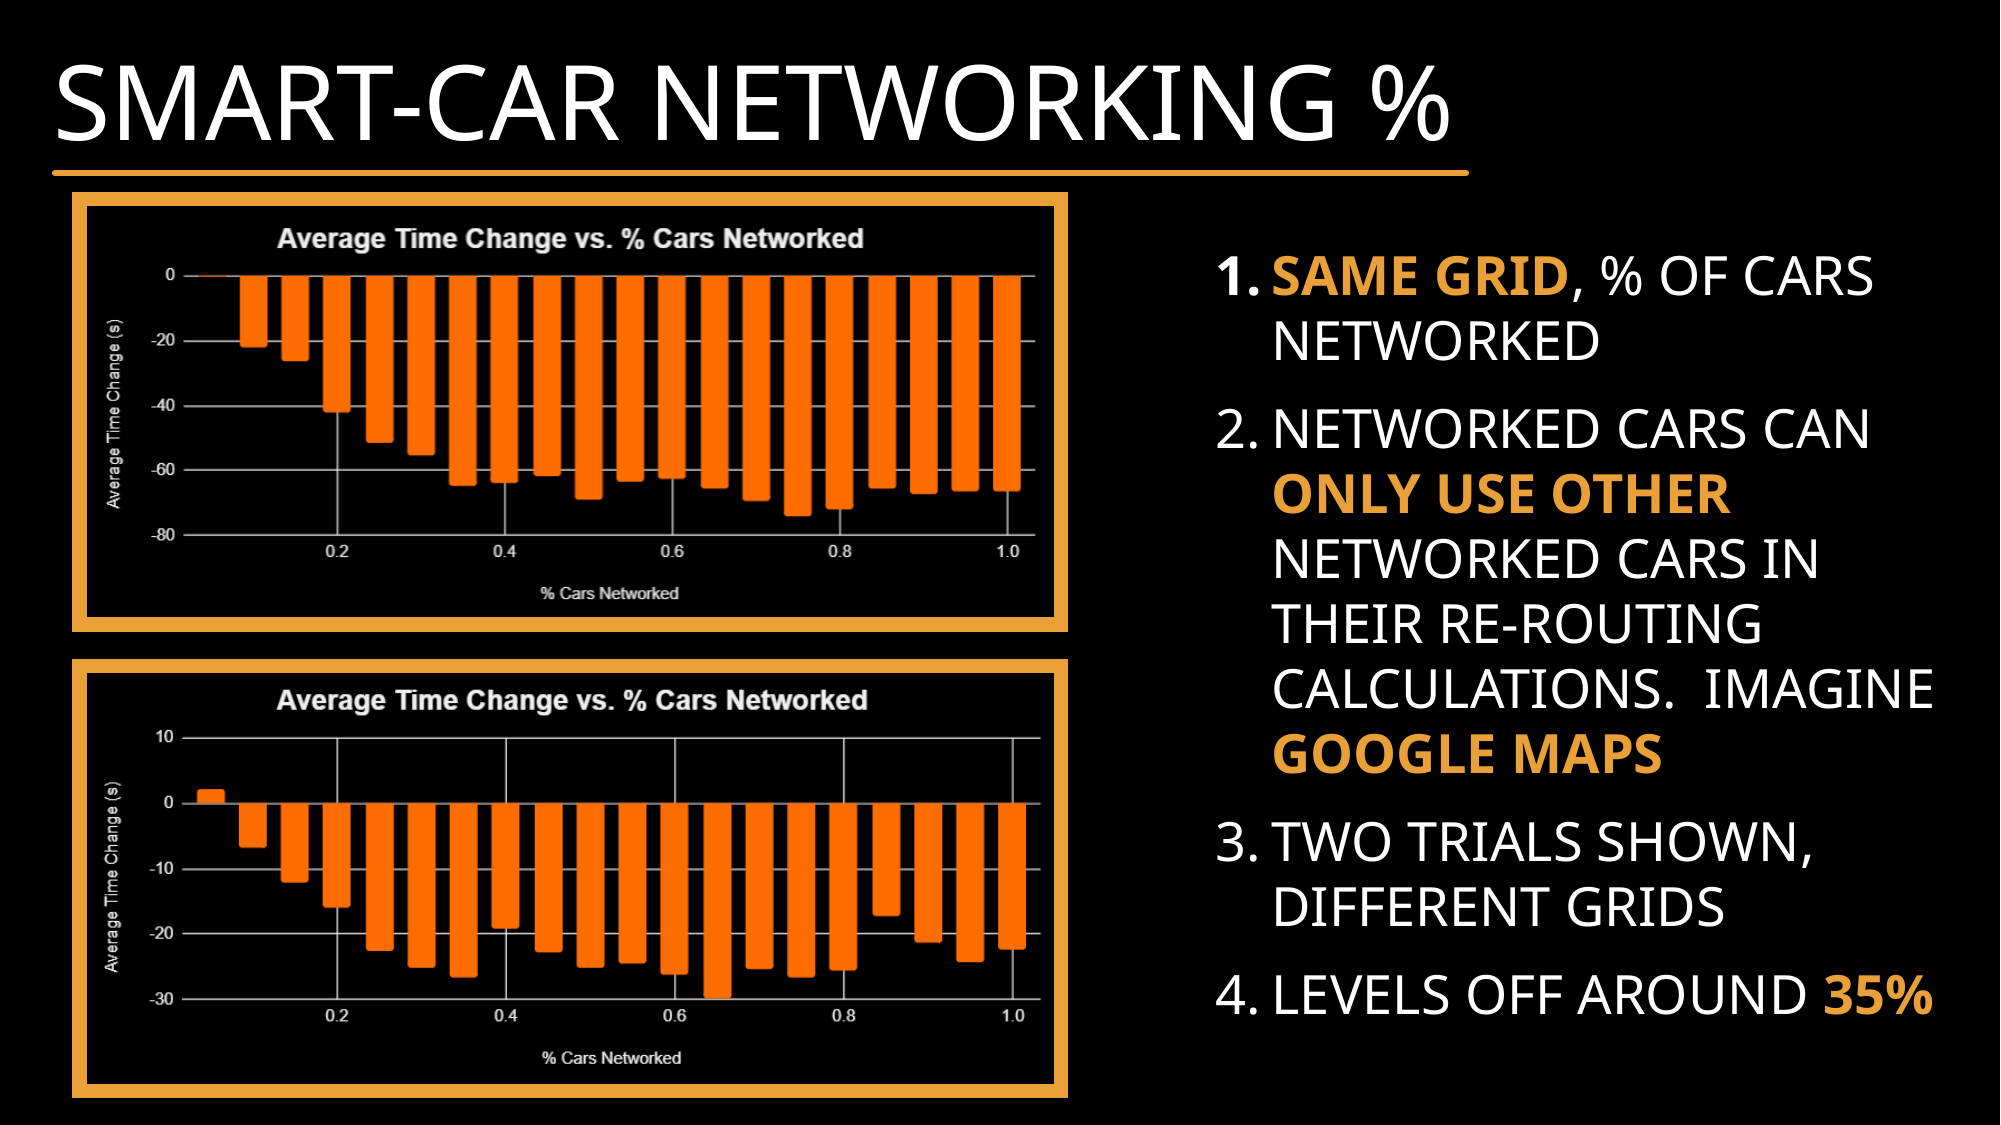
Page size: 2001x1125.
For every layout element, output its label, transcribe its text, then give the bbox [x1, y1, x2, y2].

picture [86, 205, 1054, 618]
picture [86, 673, 1054, 1084]
text_box Same grid, % of cars networked Networked cars can only use other networked cars in their re-routing calculations. Imagine google maps Two trials shown, different grids Levels off around 35% [1200, 220, 2000, 1125]
title Smart-Car Networking % [38, 47, 1664, 151]
text_box [837, 220, 1200, 1125]
